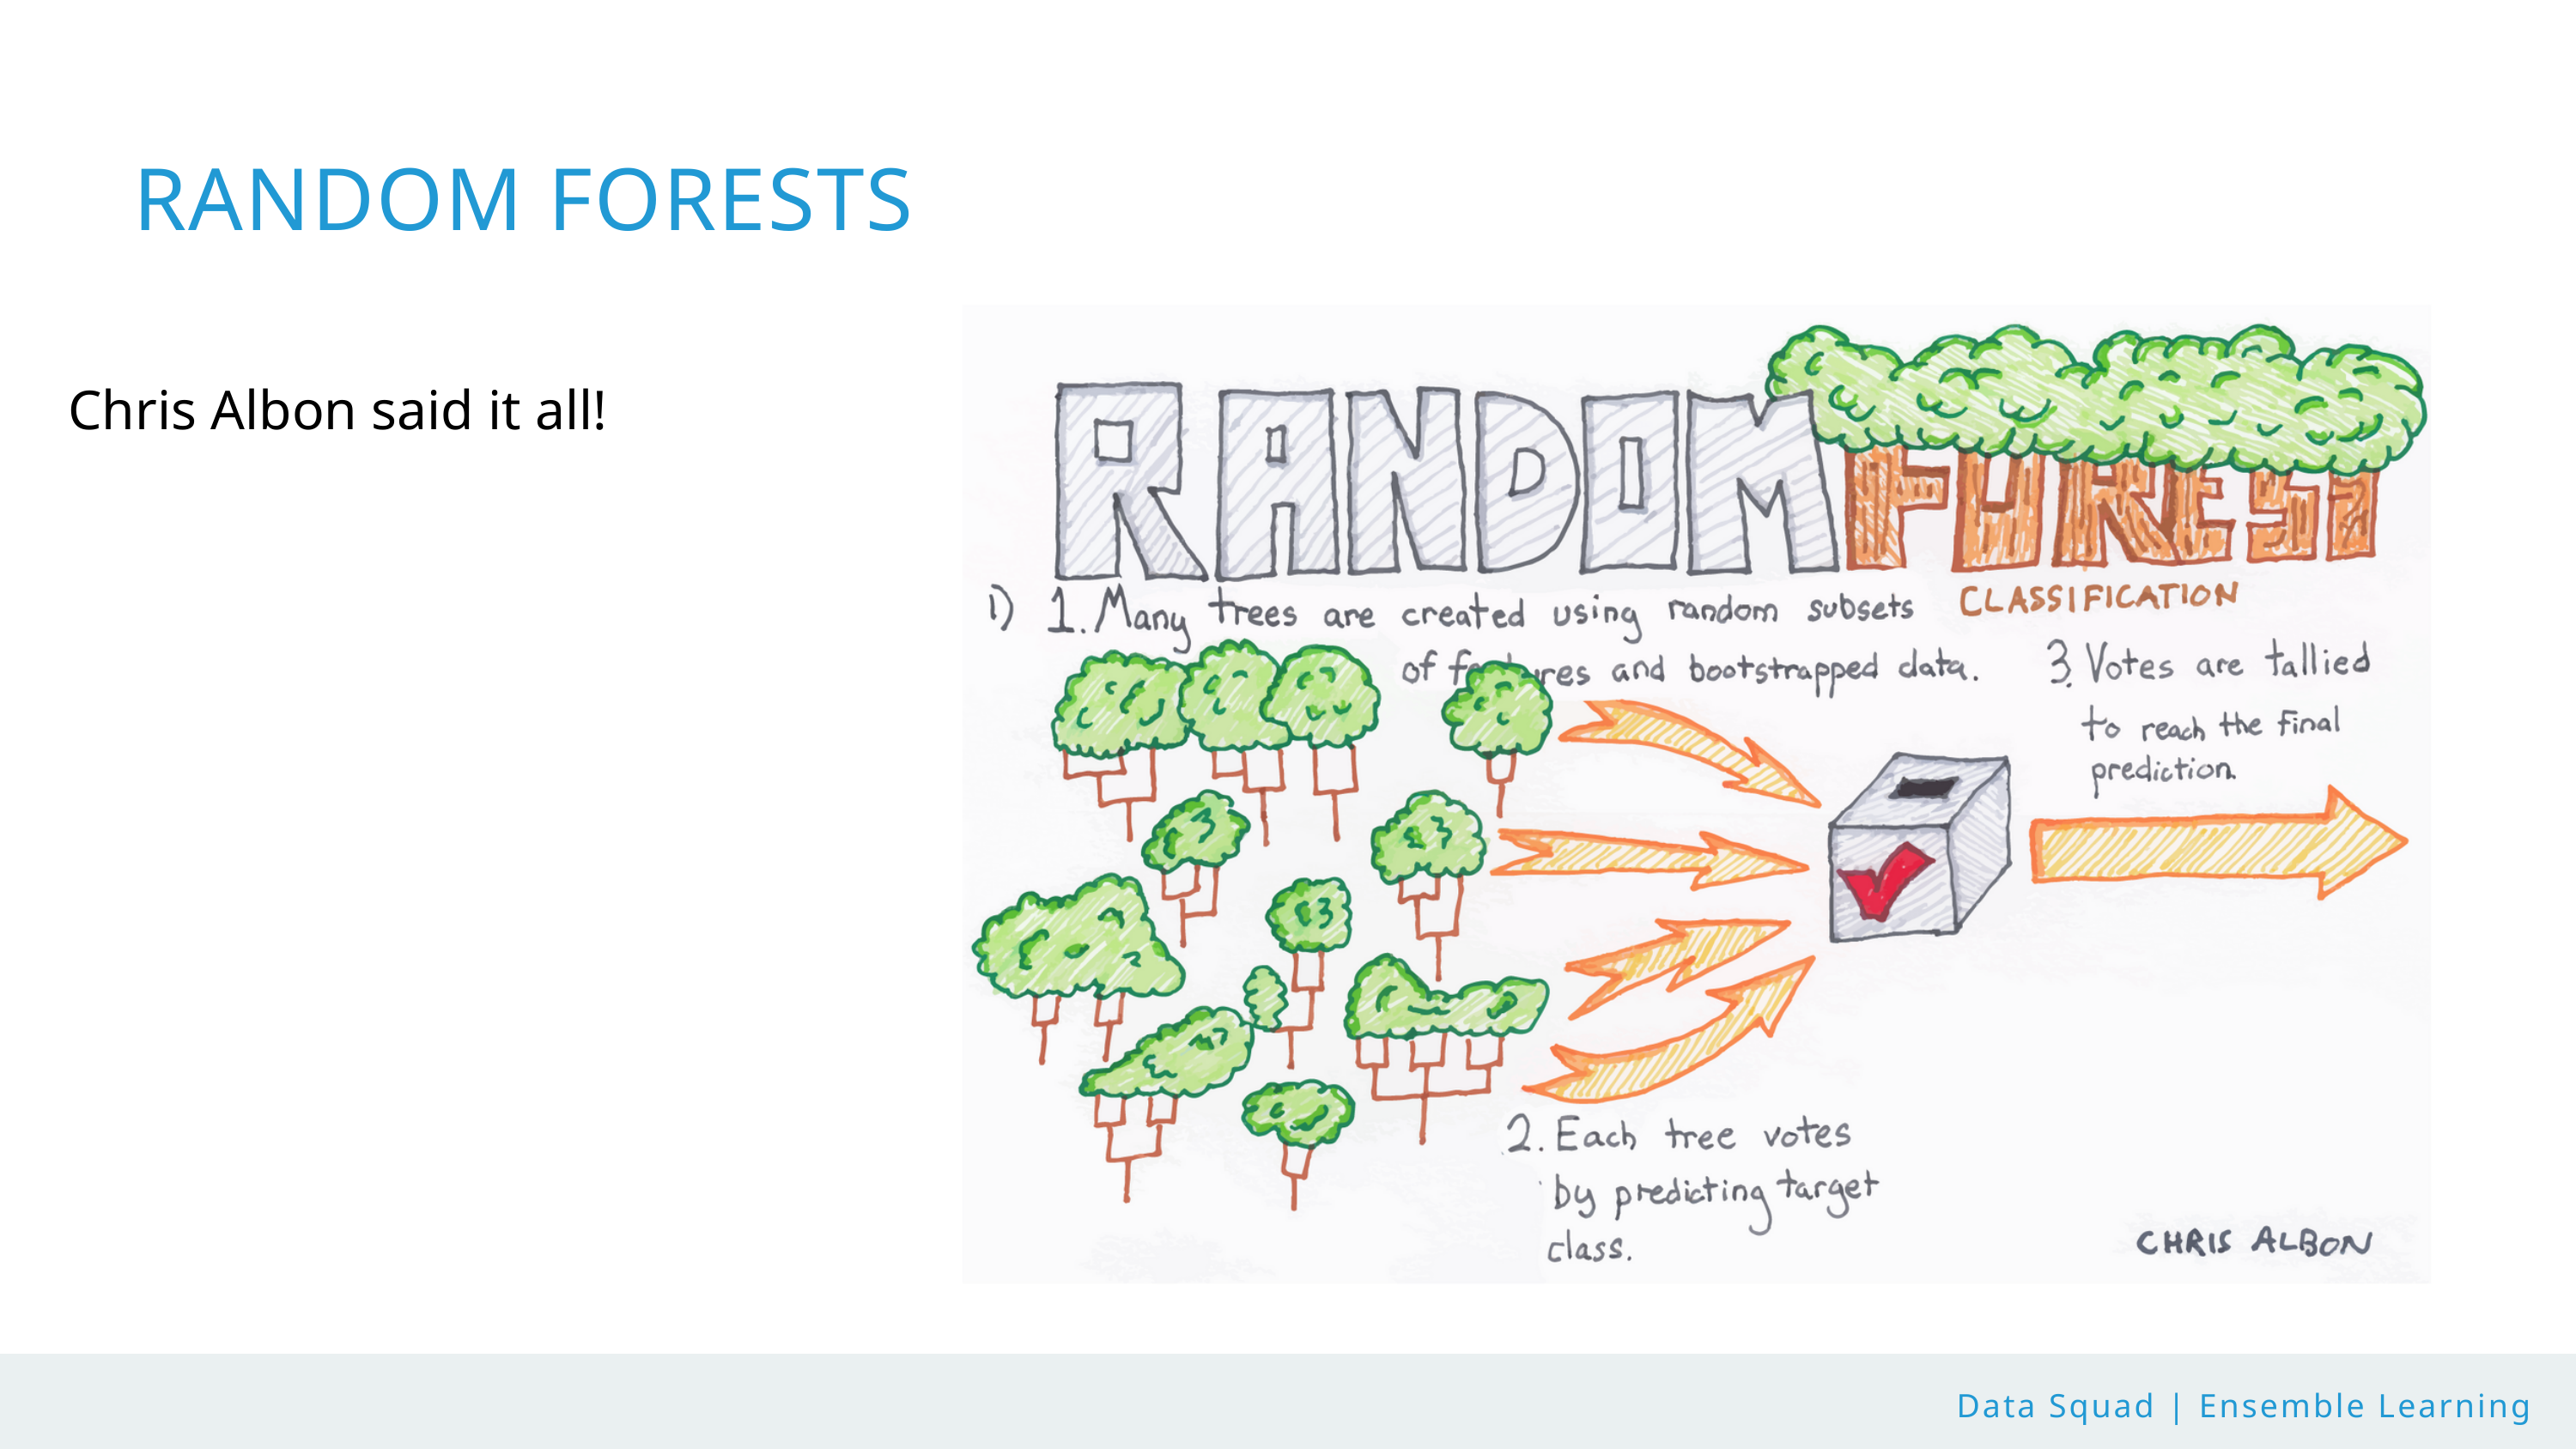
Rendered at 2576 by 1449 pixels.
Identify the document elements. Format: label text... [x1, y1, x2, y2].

text_box [962, 304, 2432, 1284]
text_box RANDOM FORESTS [133, 144, 2539, 248]
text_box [0, 1353, 2576, 1449]
text_box Chris Albon said it all! [68, 365, 866, 591]
